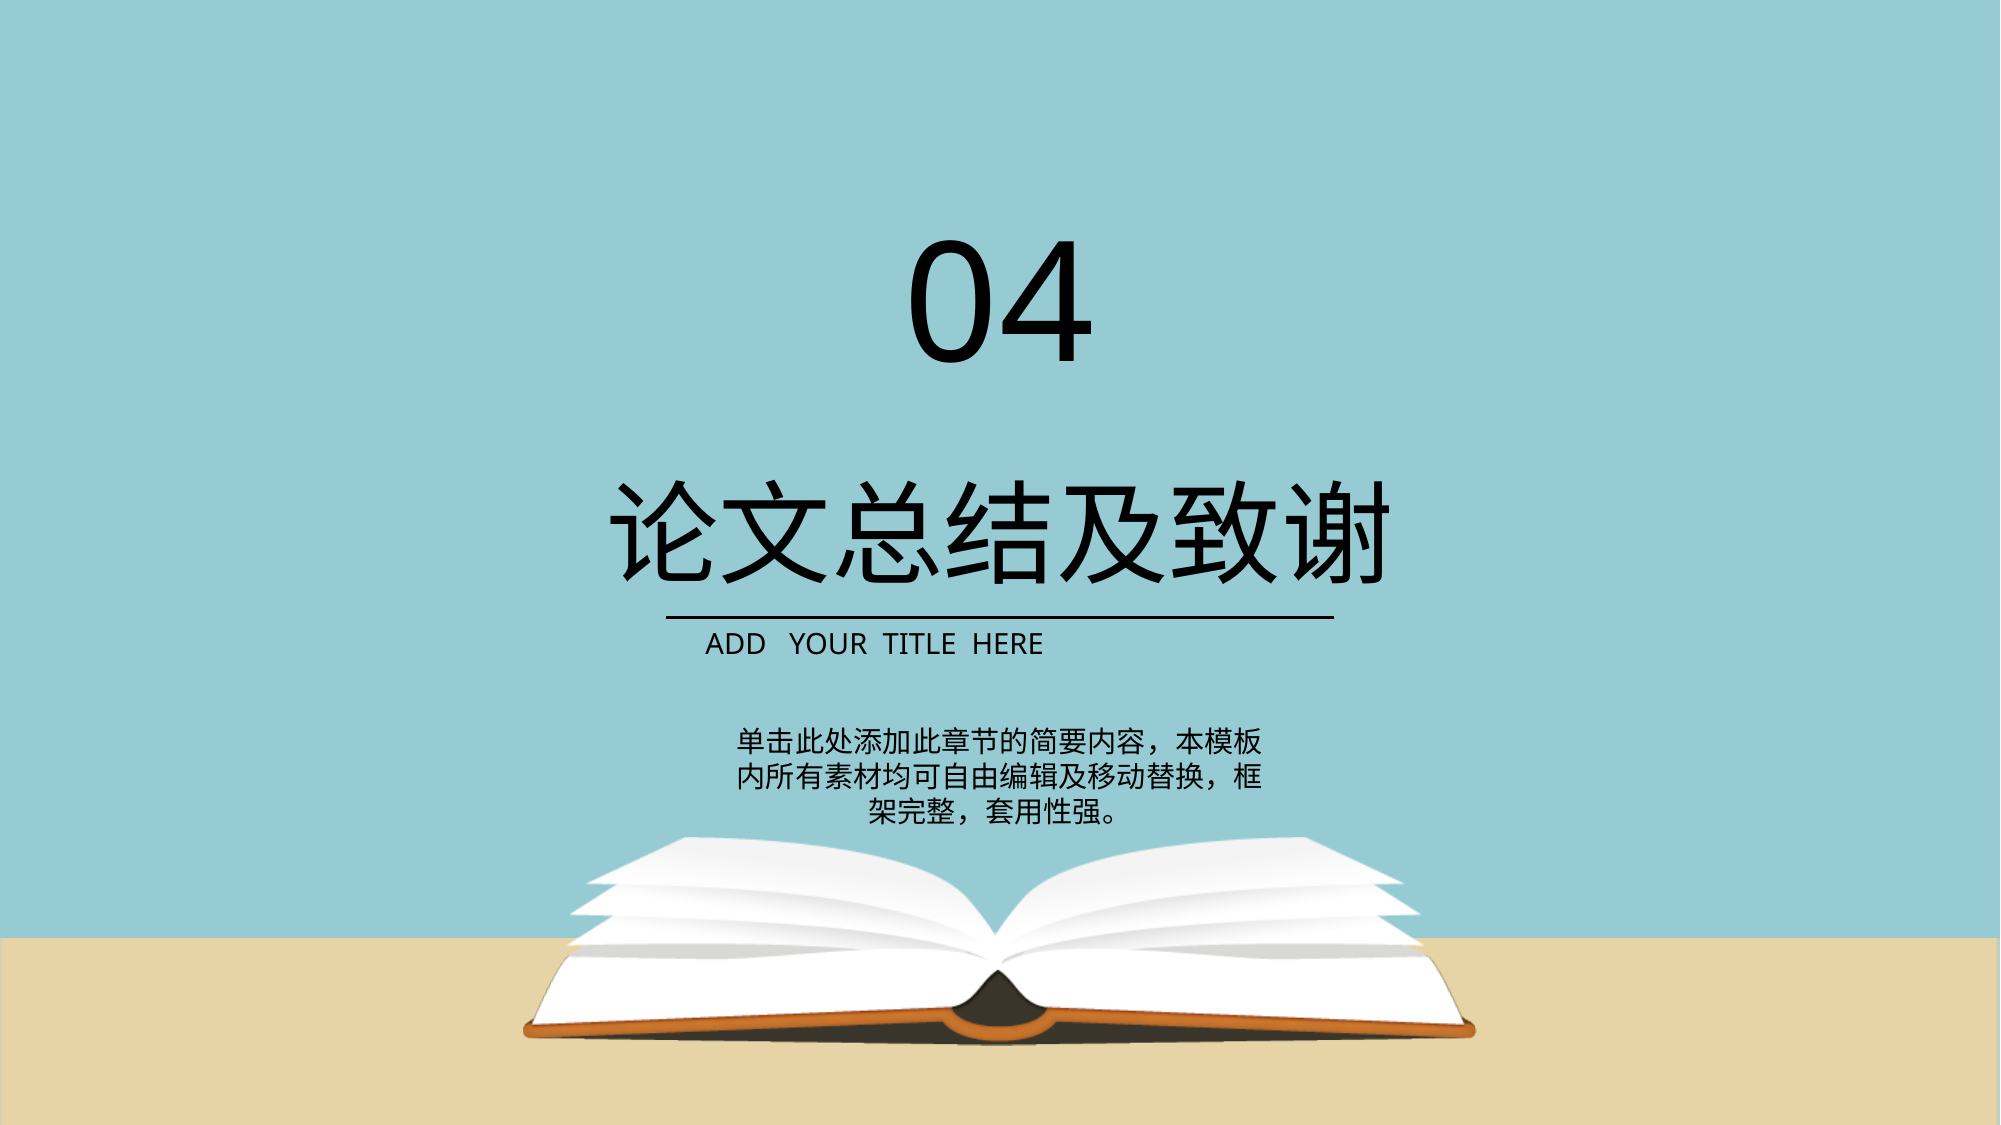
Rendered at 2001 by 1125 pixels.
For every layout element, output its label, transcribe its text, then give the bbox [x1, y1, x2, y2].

picture [0, 837, 2000, 1125]
text_box ADD YOUR TITLE HERE [690, 619, 1310, 668]
text_box 单击此处添加此章节的简要内容，本模板内所有素材均可自由编辑及移动替换，框架完整，套用性强。 [717, 716, 1283, 836]
text_box 04 [842, 187, 1157, 403]
text_box 论文总结及致谢 [463, 455, 1536, 605]
